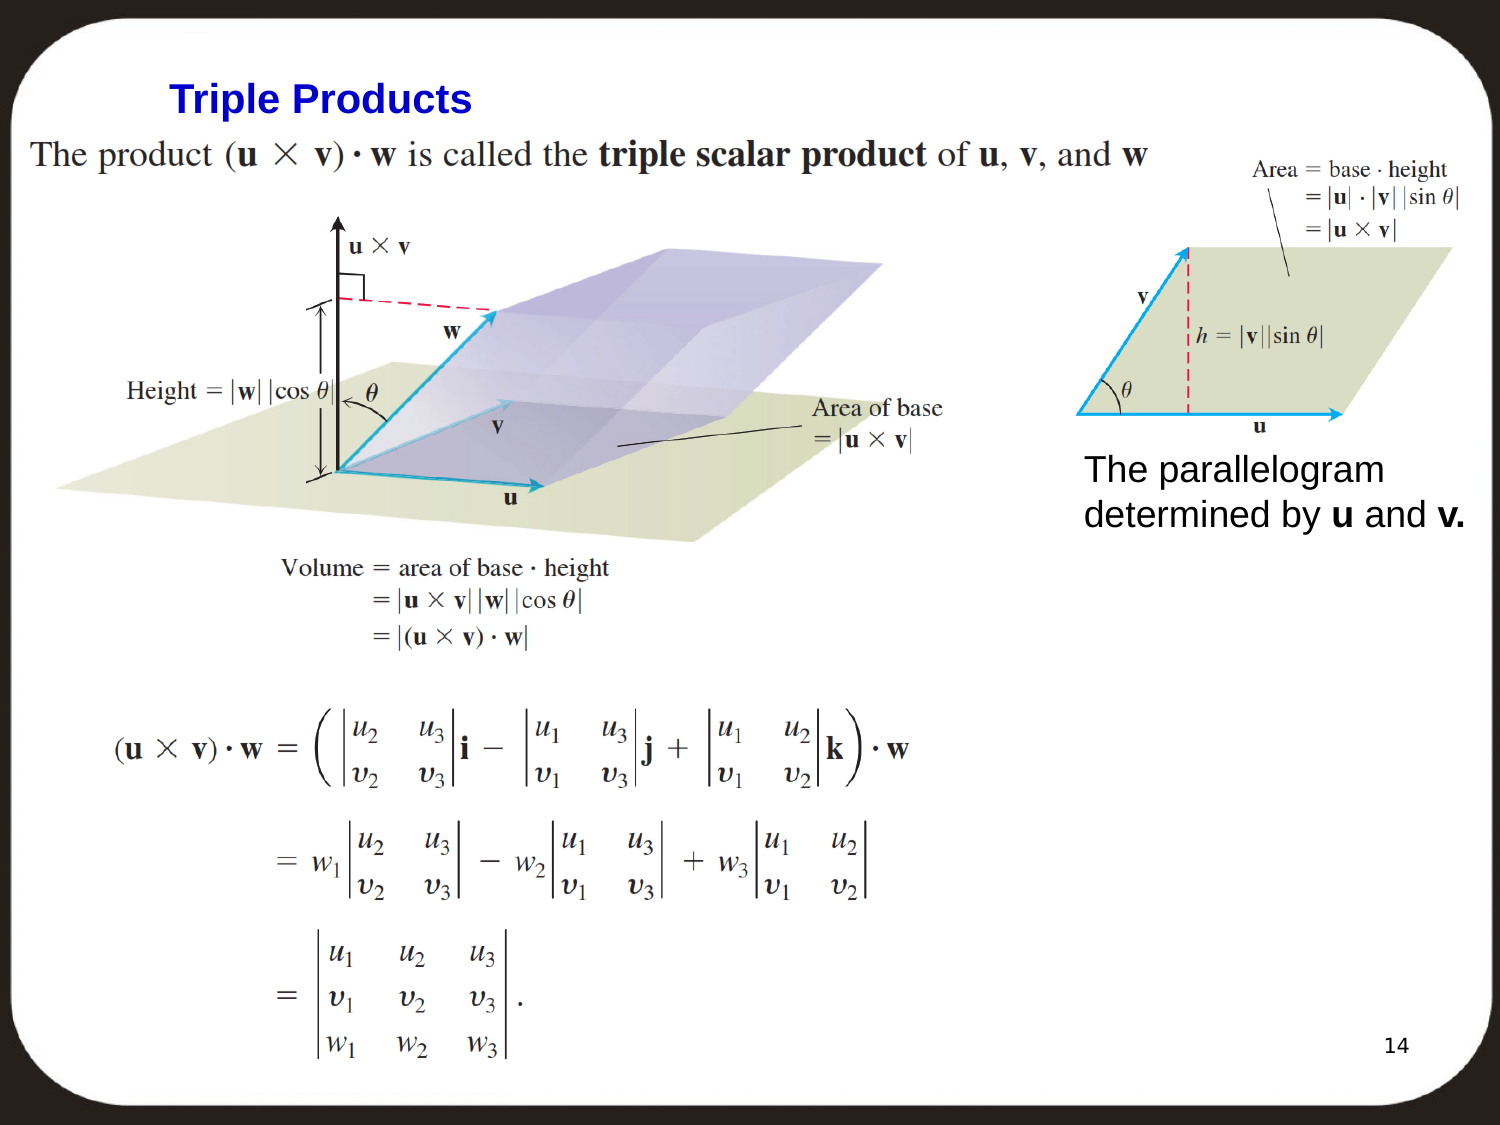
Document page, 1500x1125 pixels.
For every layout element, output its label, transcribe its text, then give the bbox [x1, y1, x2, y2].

text_box The parallelogram determined by u and v. [1069, 446, 1485, 542]
text_box Triple Products [154, 64, 488, 128]
slide_number 14 [1074, 1024, 1426, 1104]
picture [0, 0, 1500, 1125]
